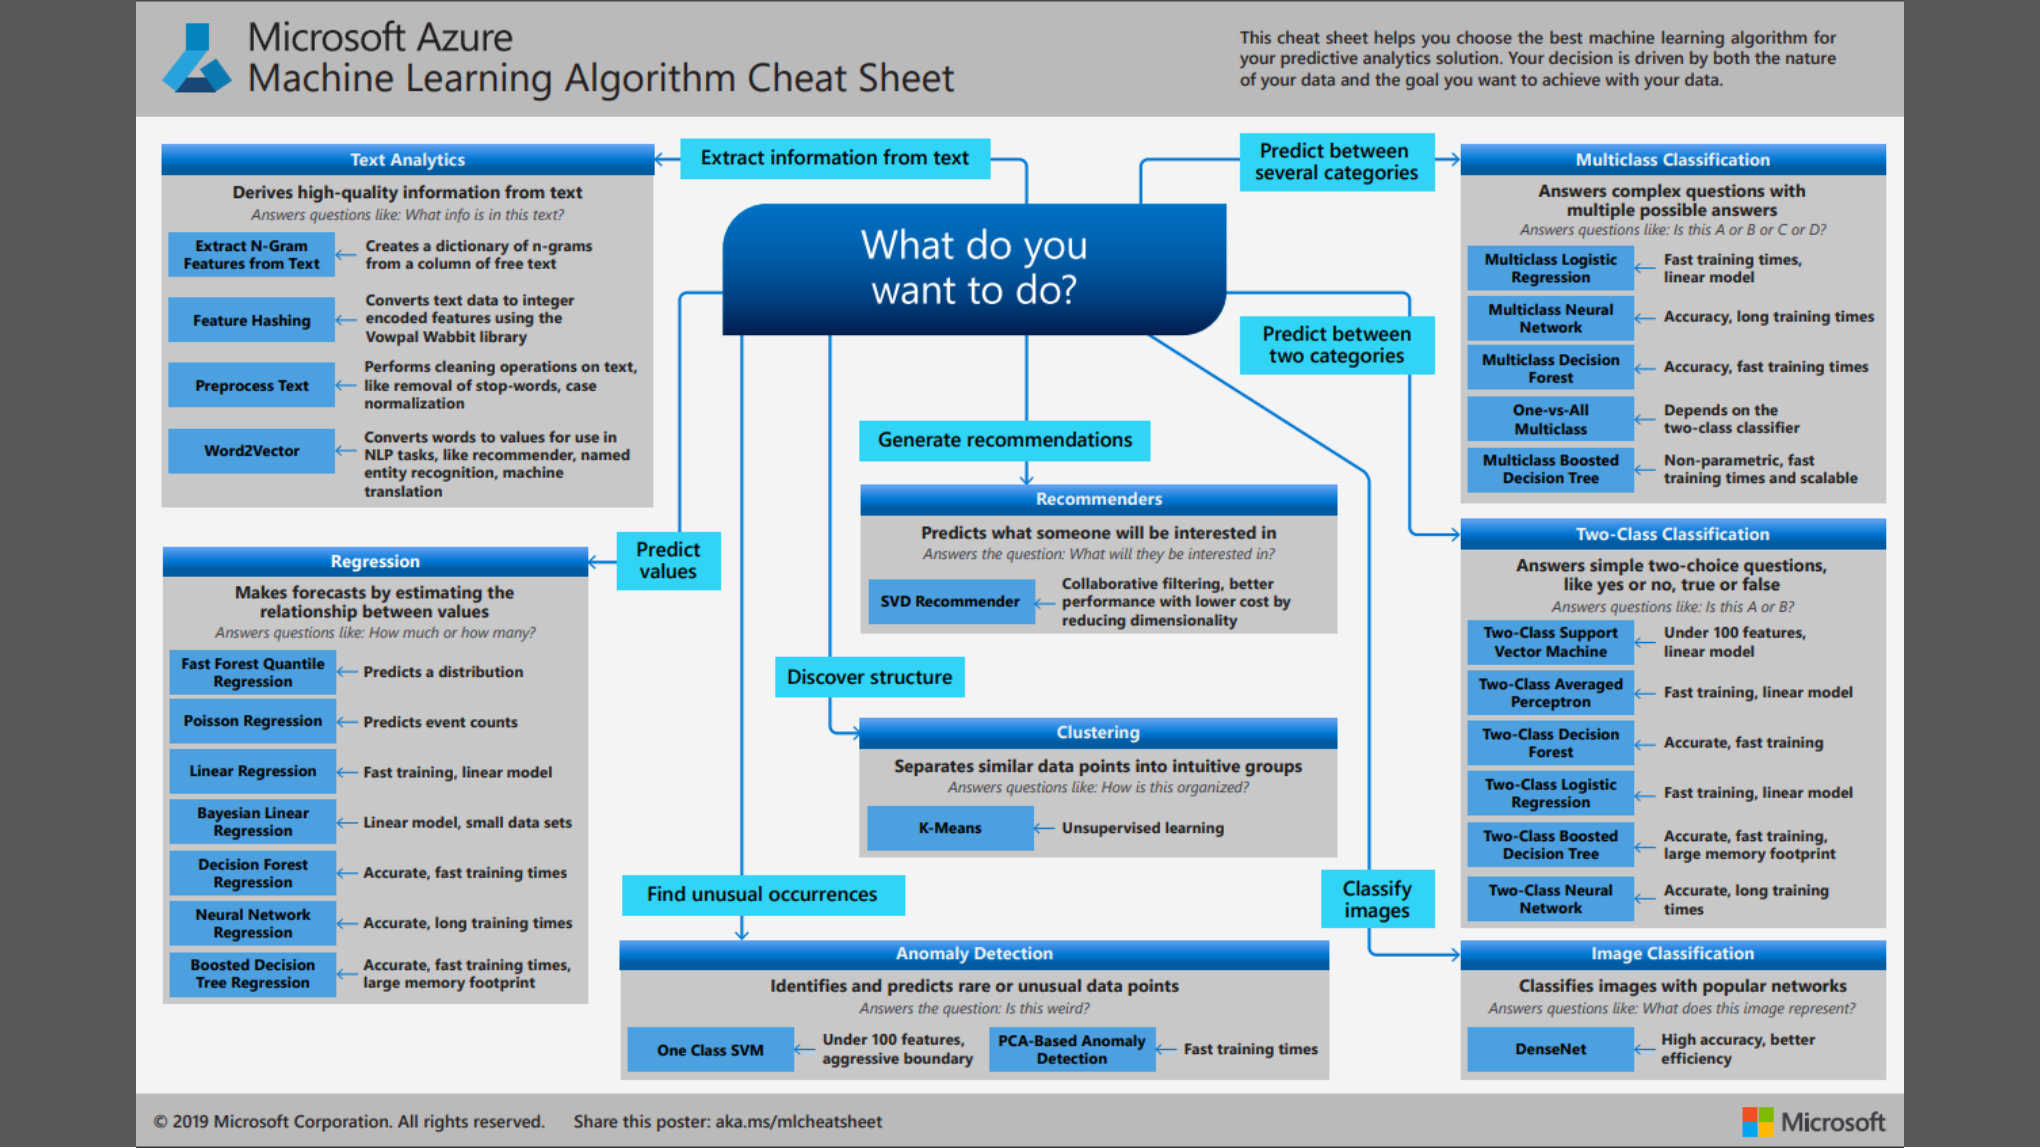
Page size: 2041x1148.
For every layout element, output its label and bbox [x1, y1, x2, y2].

picture [136, 0, 1904, 1148]
